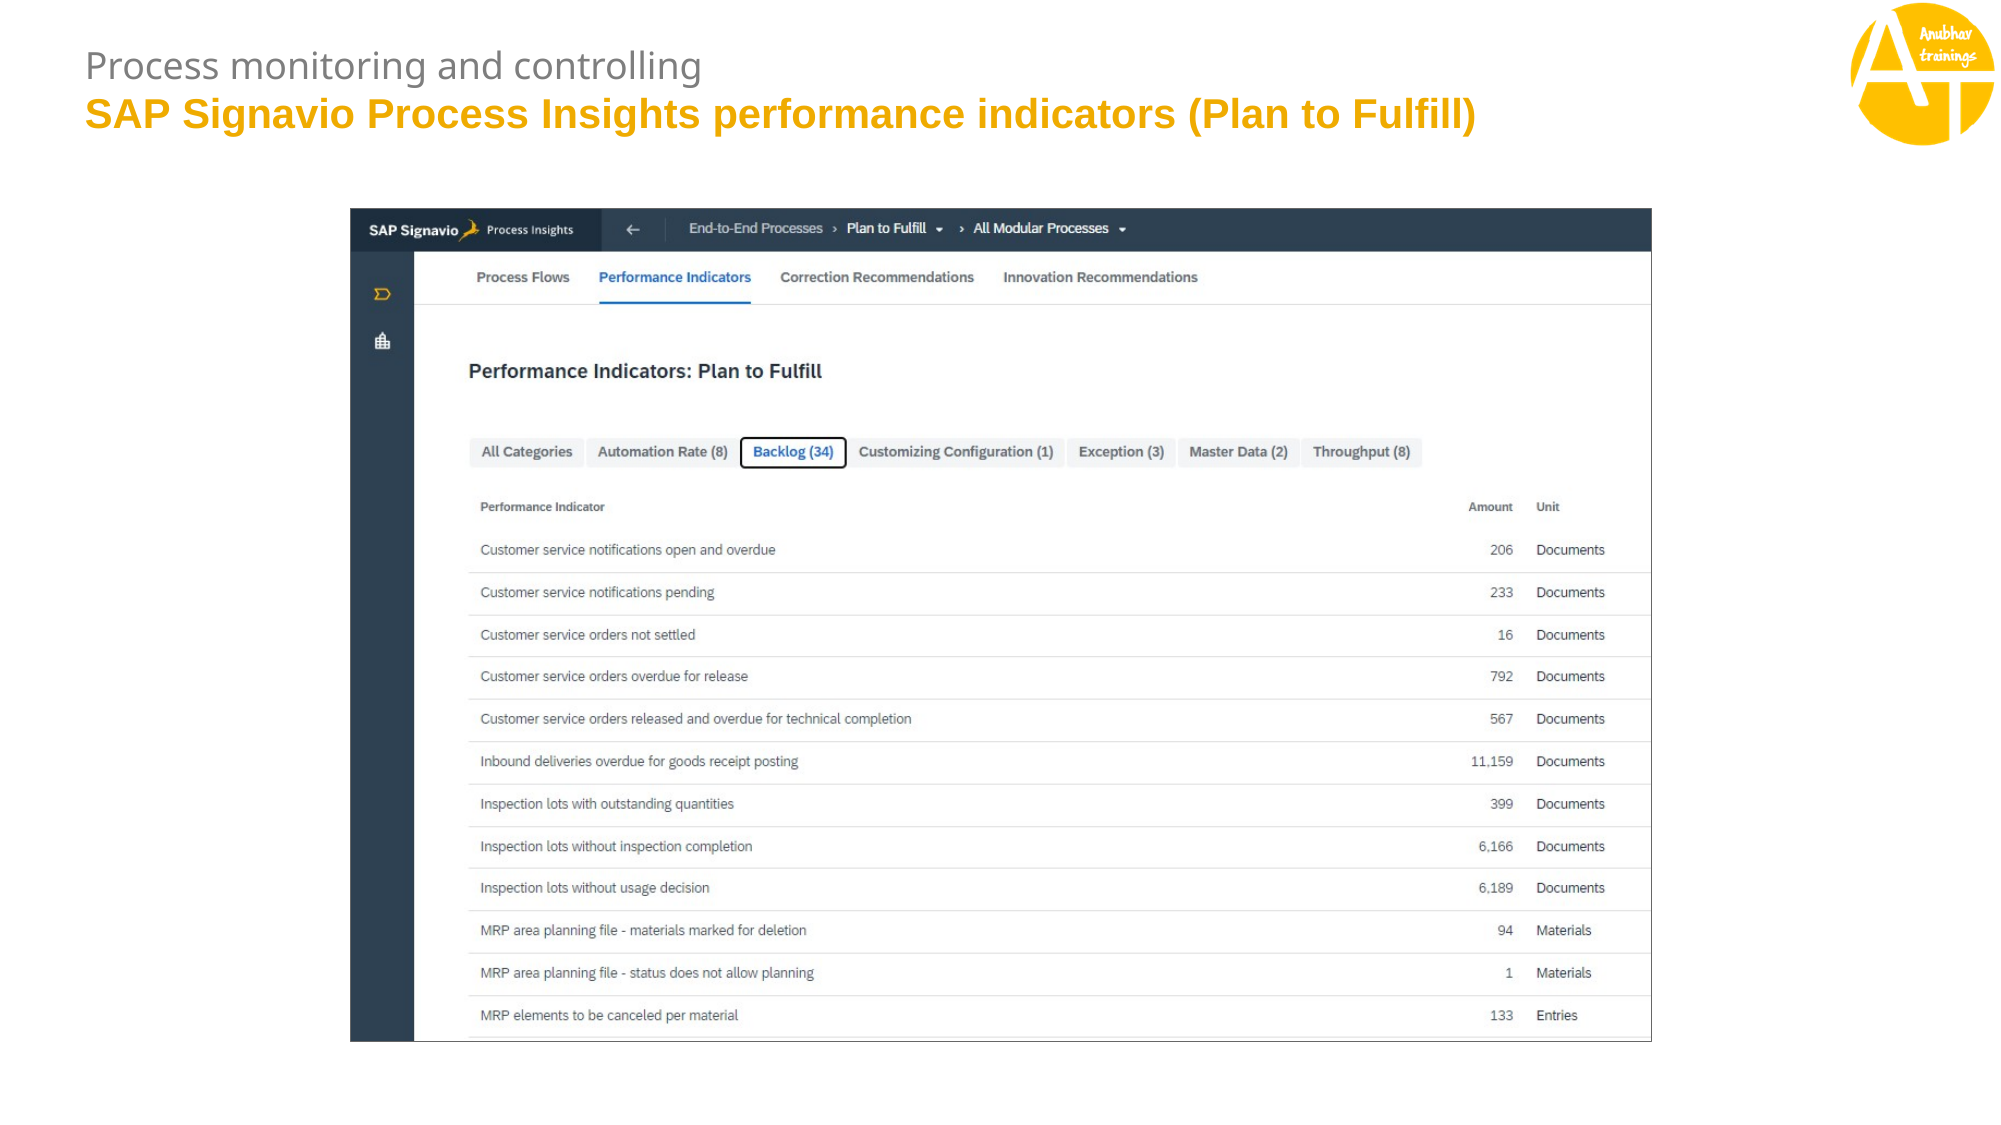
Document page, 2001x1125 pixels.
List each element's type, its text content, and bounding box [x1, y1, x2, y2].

title Process monitoring and controlling SAP Signavio Process Insights performance indicators (Plan to Fulfill) [83, 39, 1477, 230]
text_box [349, 207, 1653, 1043]
picture [1836, 0, 2000, 157]
